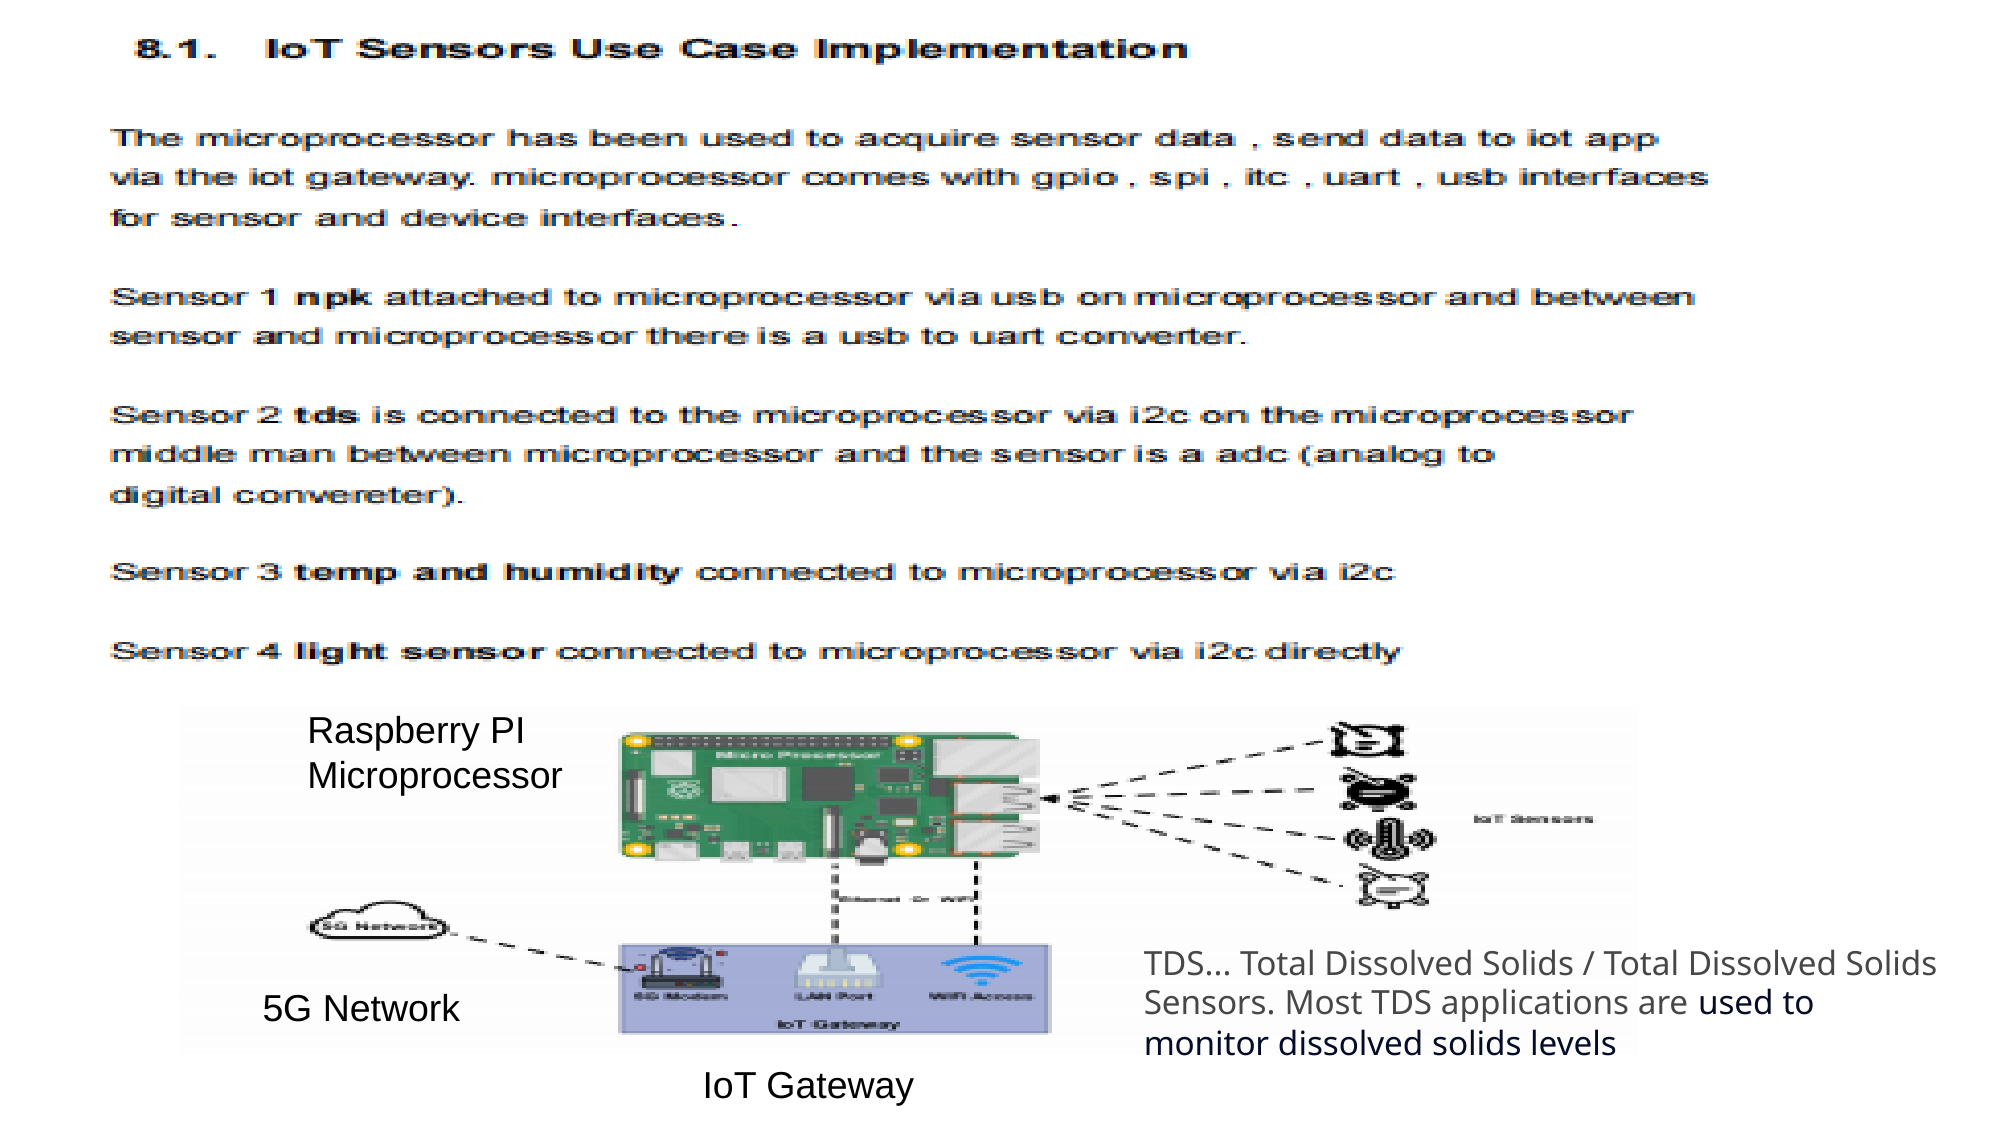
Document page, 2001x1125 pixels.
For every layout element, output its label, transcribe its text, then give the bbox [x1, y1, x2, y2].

picture [61, 18, 1827, 1055]
text_box TDS... Total Dissolved Solids / Total Dissolved Solids Sensors. Most TDS applications are used to monitor dissolved solids levels [1355, 934, 1963, 1069]
text_box IoT Gateway [687, 1062, 1355, 1114]
